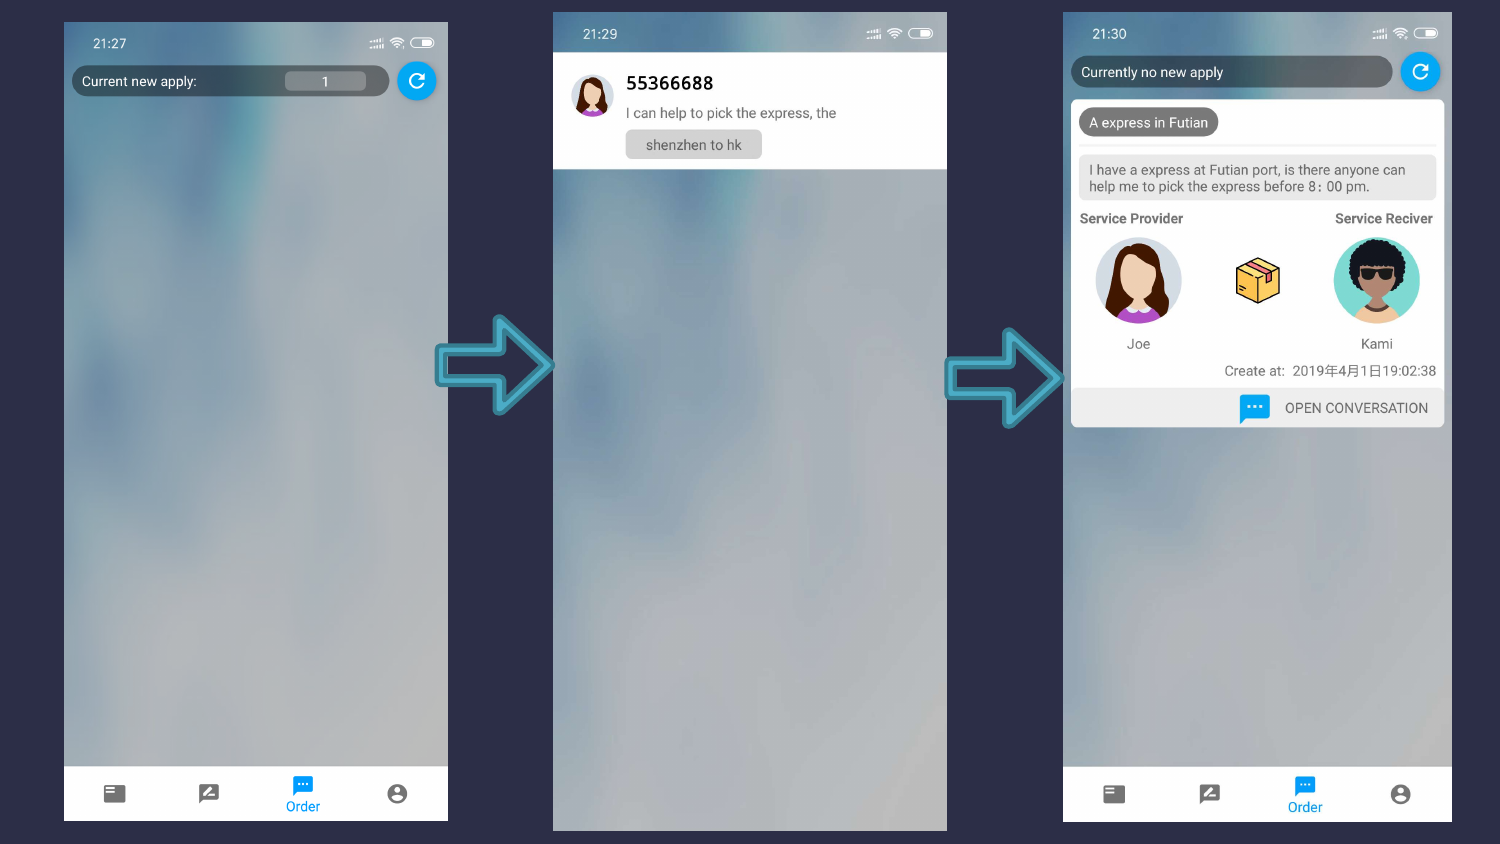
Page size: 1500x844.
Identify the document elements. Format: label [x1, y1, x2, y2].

picture [63, 21, 449, 822]
picture [553, 12, 947, 831]
text_box [453, 316, 548, 414]
picture [1063, 12, 1452, 822]
text_box [952, 329, 1057, 427]
